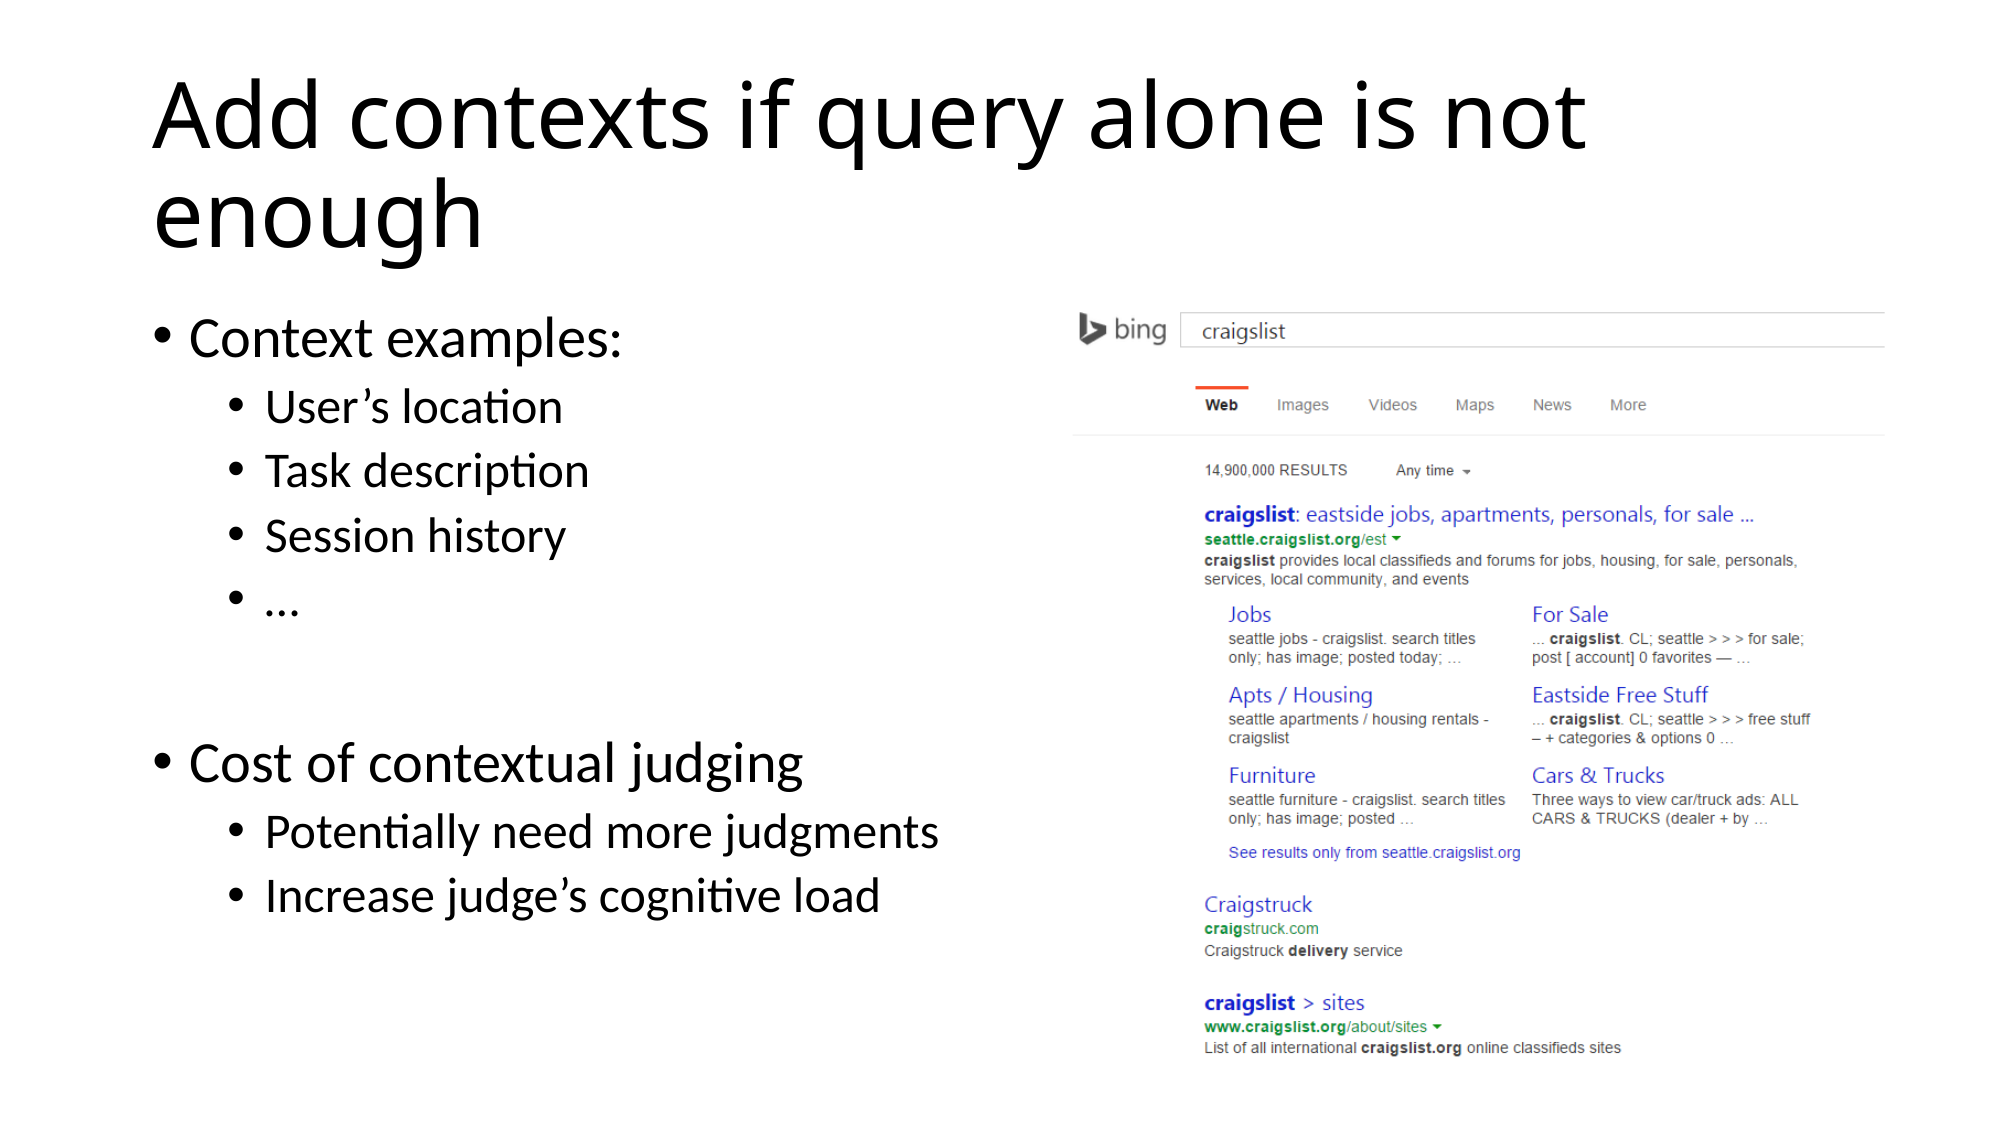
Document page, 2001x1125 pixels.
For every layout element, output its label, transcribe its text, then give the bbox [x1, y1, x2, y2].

title Add contexts if query alone is not enough [137, 59, 1863, 278]
list Context examples: User’s location Task description Session history … Cost of contextual judging Potentially need more judgments Increase judge’s cognitive load [137, 299, 1072, 1014]
picture [1072, 299, 1885, 1078]
